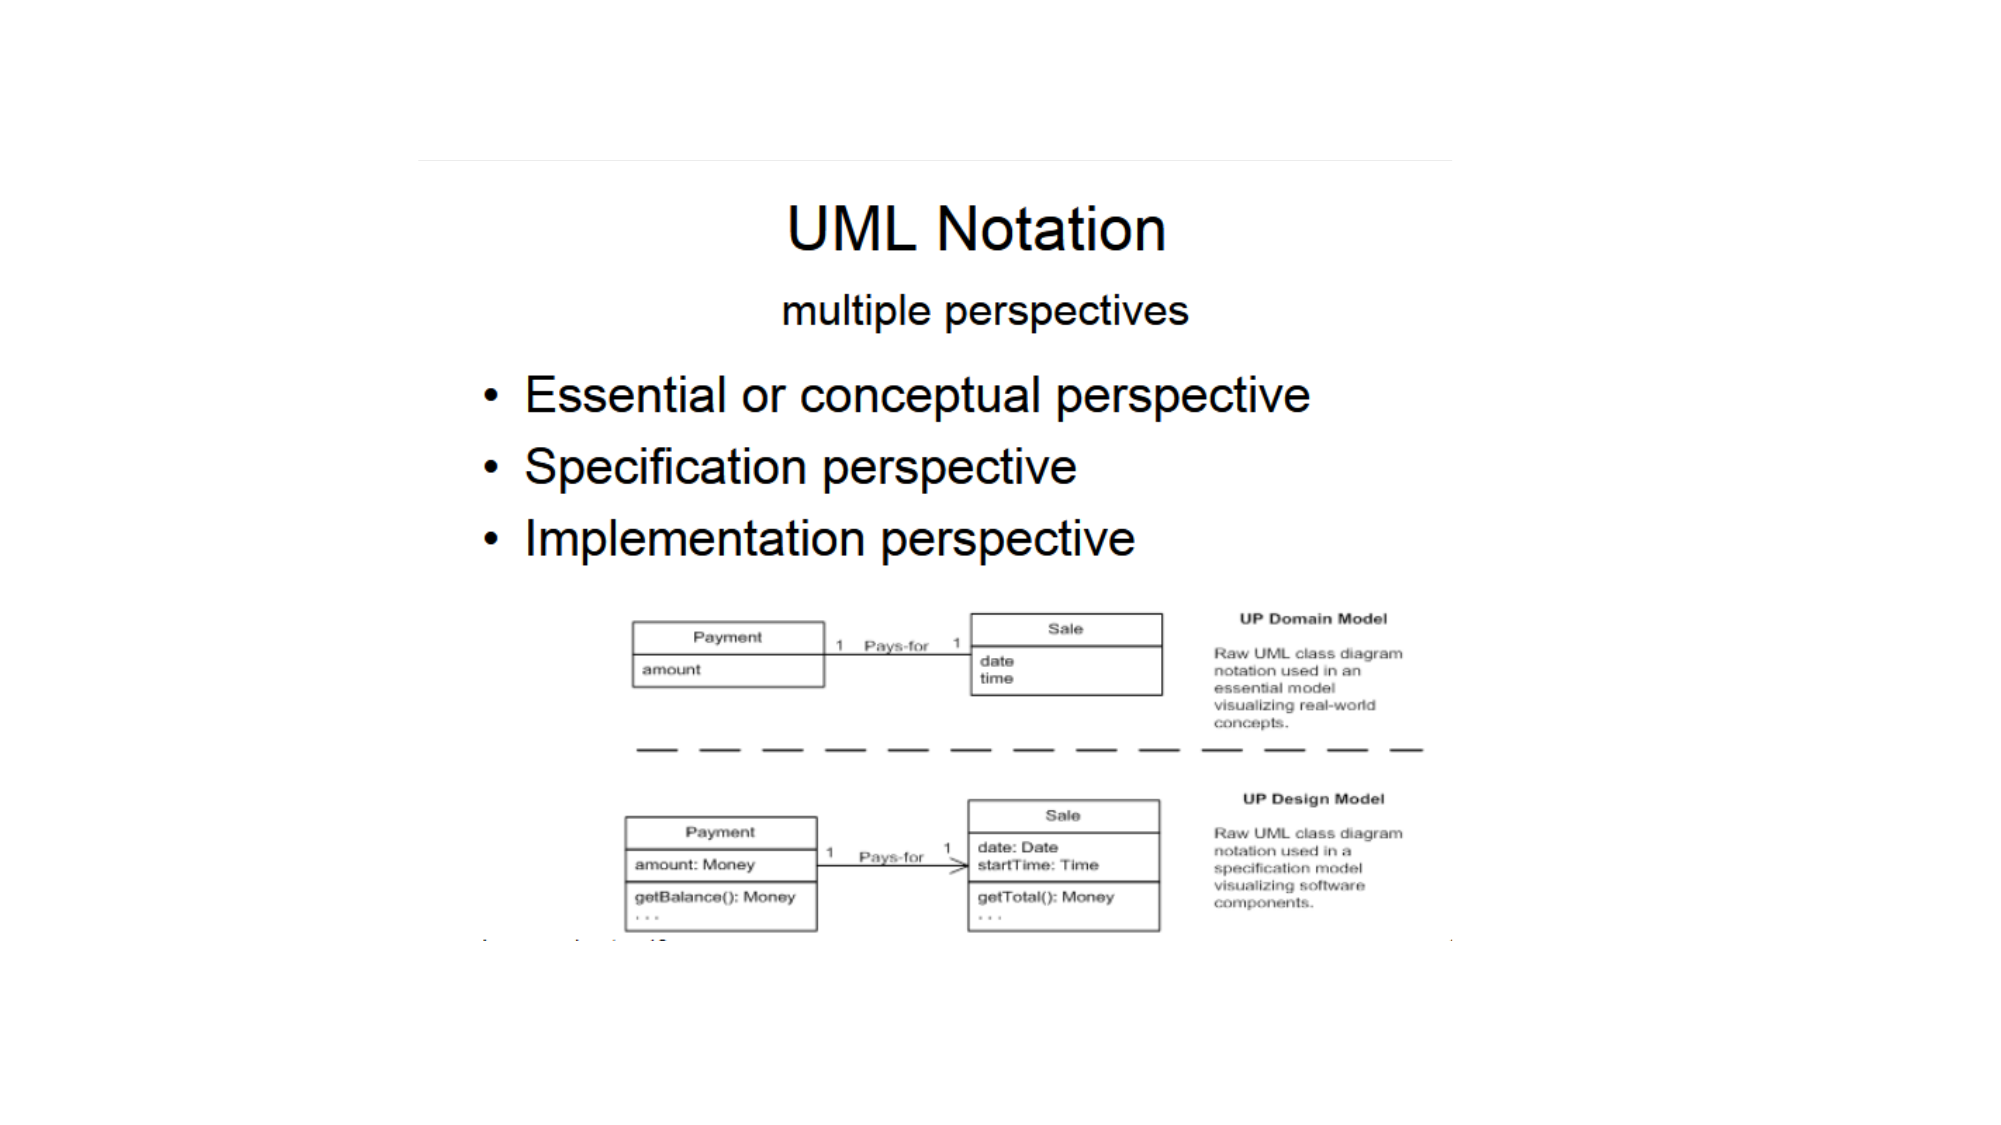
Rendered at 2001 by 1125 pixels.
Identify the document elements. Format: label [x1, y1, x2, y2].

picture [418, 160, 1453, 941]
